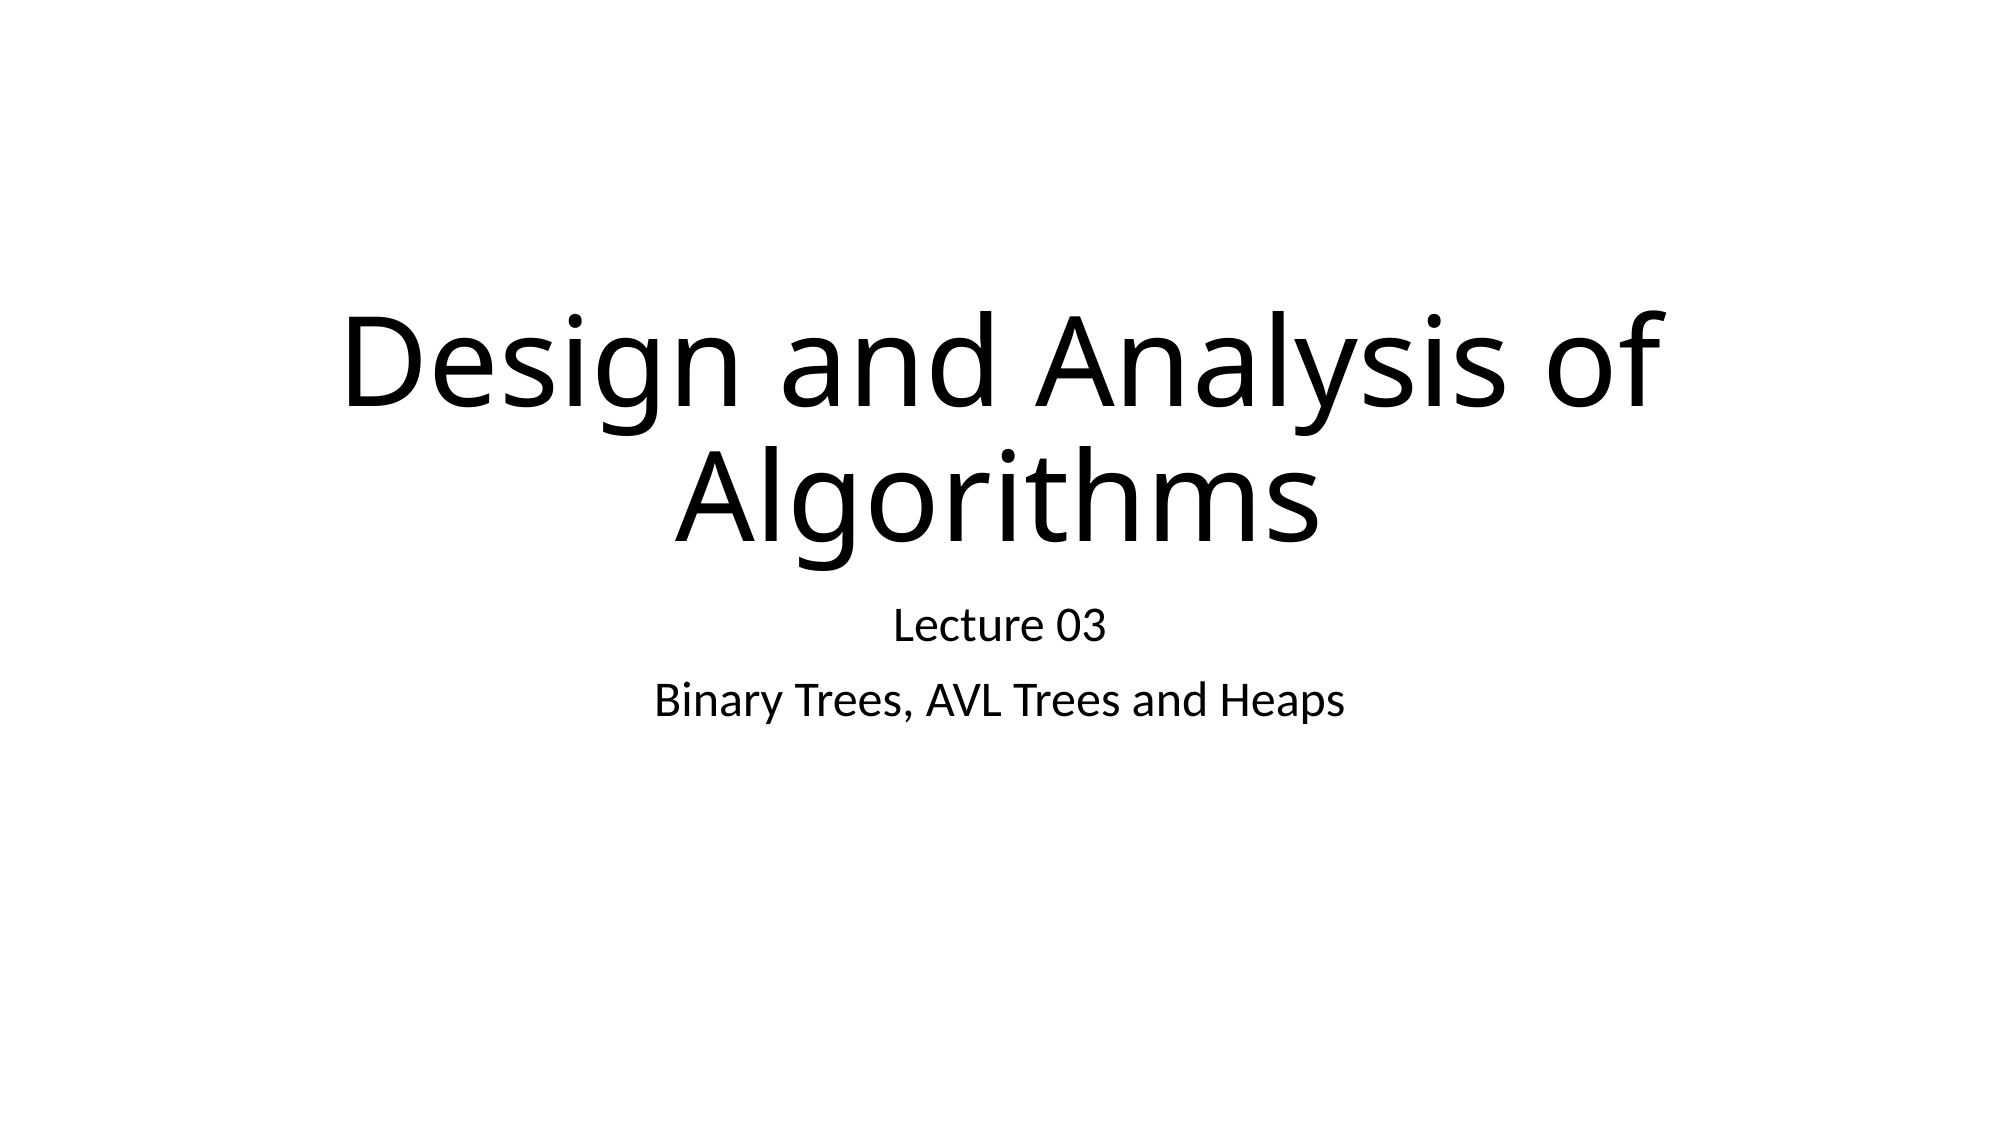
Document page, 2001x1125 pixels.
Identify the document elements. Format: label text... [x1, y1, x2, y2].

title Design and Analysis of Algorithms [249, 184, 1750, 576]
subtitle Lecture 03 Binary Trees, AVL Trees and Heaps [249, 590, 1750, 863]
